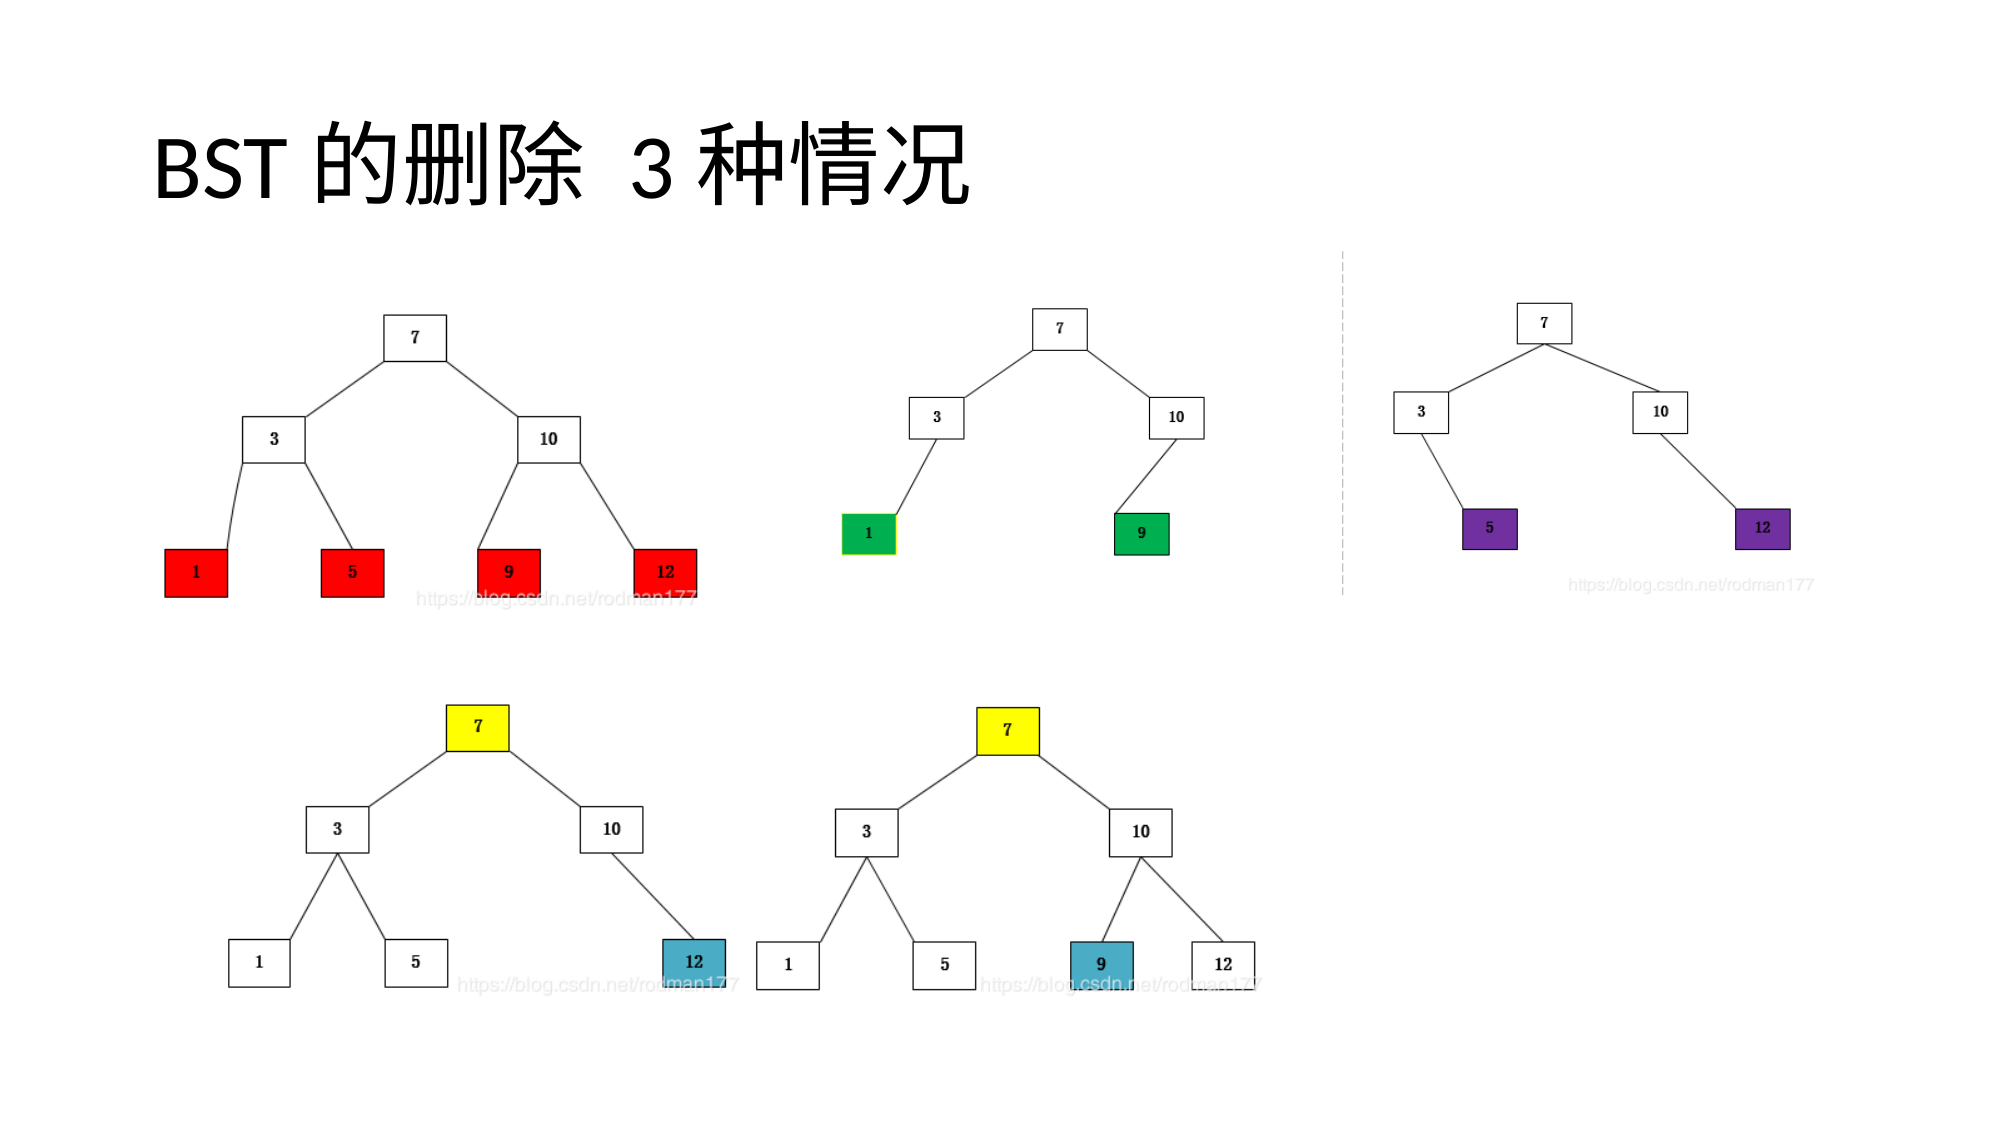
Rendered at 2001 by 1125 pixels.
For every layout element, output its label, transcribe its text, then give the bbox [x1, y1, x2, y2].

picture [827, 247, 1817, 595]
picture [202, 662, 1373, 1028]
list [137, 277, 795, 628]
title BST的删除 3种情况 [137, 59, 1863, 278]
